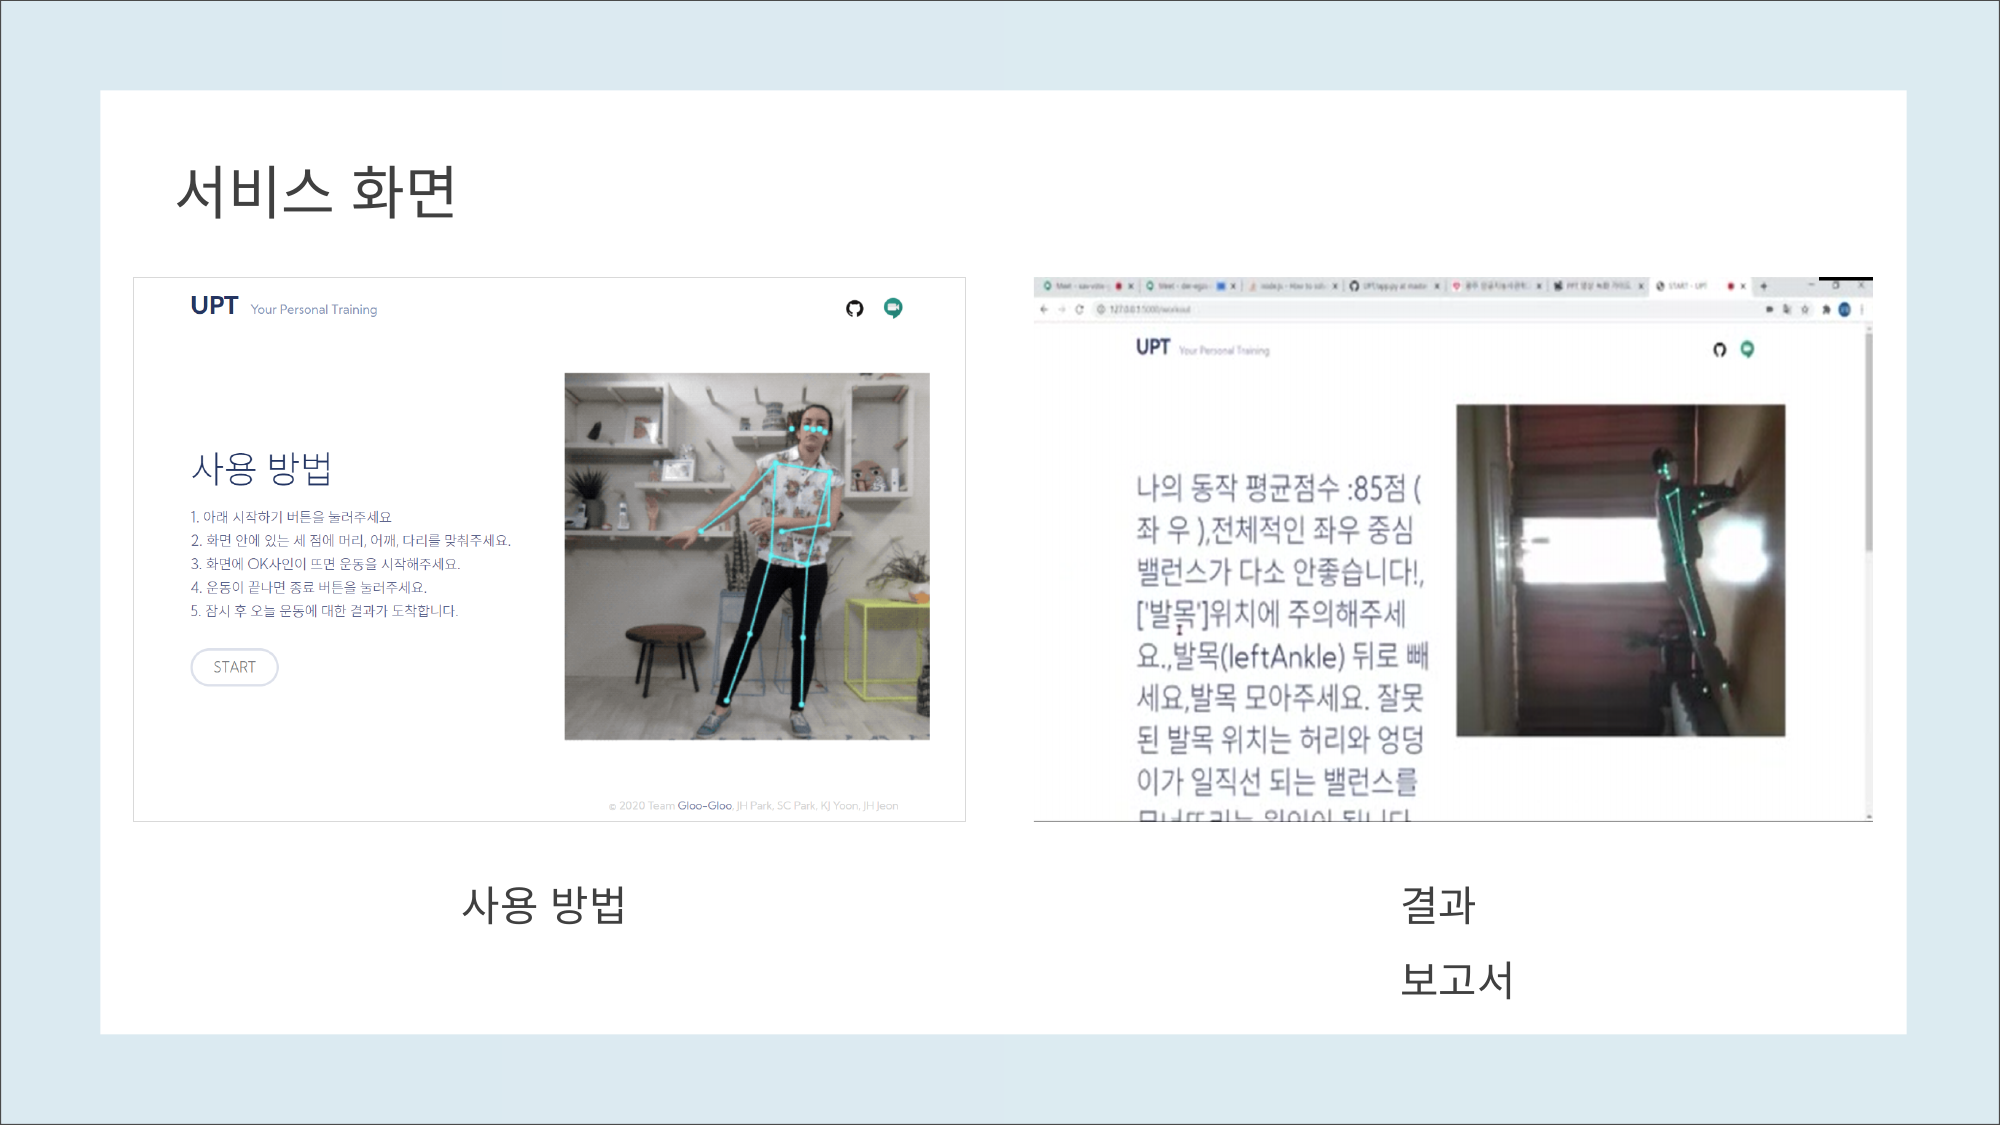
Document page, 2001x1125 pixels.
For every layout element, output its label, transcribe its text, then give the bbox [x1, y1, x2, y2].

text_box 결과 보고서 [1385, 846, 1619, 1012]
text_box 서비스 화면 [160, 113, 526, 234]
picture [133, 277, 966, 822]
picture [1033, 277, 1873, 822]
text_box 사용 방법 [447, 846, 680, 937]
text_box [99, 89, 1908, 1035]
text_box [0, 0, 2000, 1125]
